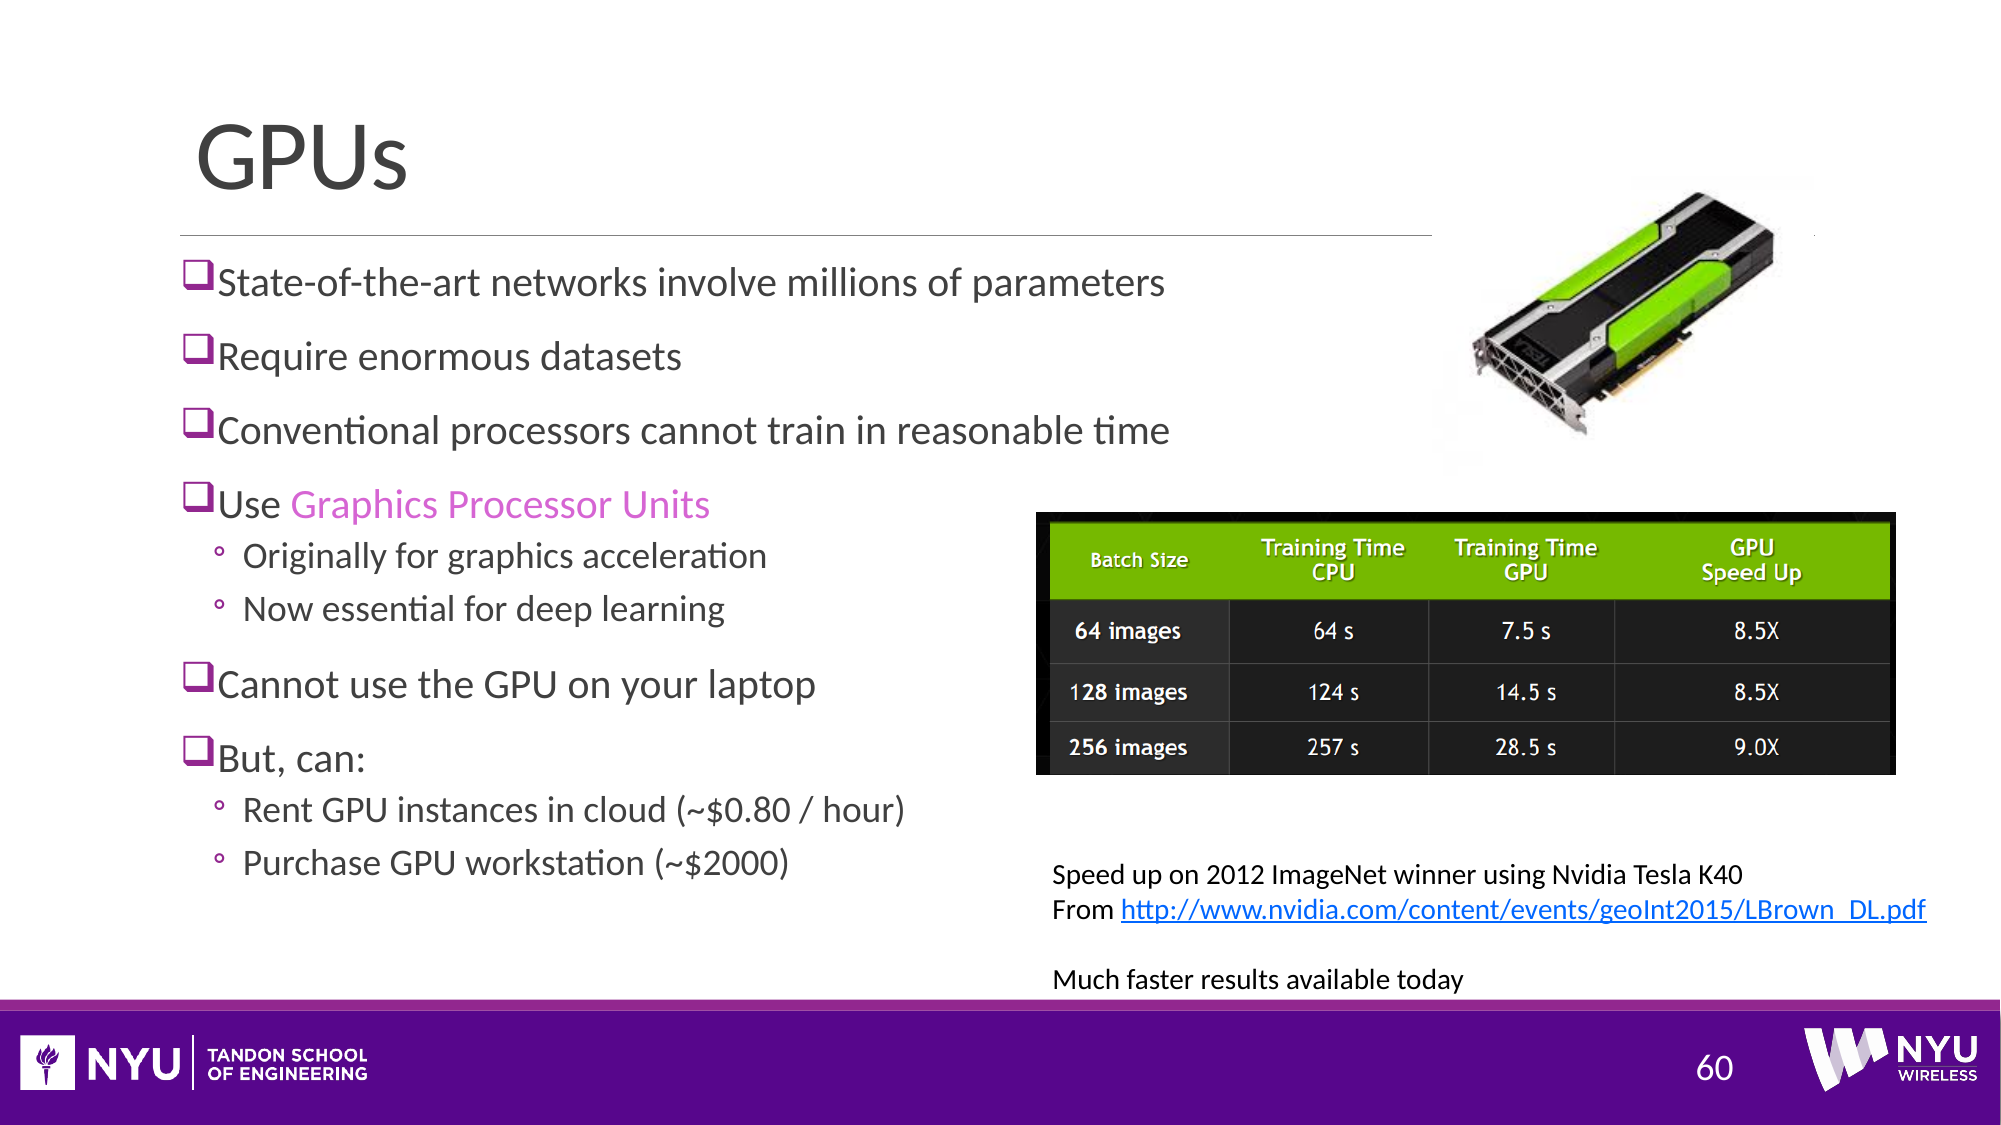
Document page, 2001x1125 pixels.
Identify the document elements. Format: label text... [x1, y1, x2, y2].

slide_number 60 [1533, 1035, 1749, 1096]
picture [1431, 151, 1815, 477]
picture [1036, 512, 1897, 775]
title GPUs [180, 47, 1830, 218]
list State-of-the-art networks involve millions of parameters Require enormous datasets Conventional processors cannot train in reasonable time Use Graphics Processor Units Originally for graphics acceleration Now essential for deep learning Cannot use the GPU on your laptop But, can: Rent GPU instances in cloud (~$0.80 / hour) Purchase GPU workstation (~$2000) [180, 252, 1830, 963]
text_box Speed up on 2012 ImageNet winner using Nvidia Tesla K40 From http://www.nvidia.com/content/events/geoInt2015/LBrown_DL.pdf Much faster results available today [1037, 847, 1942, 1003]
